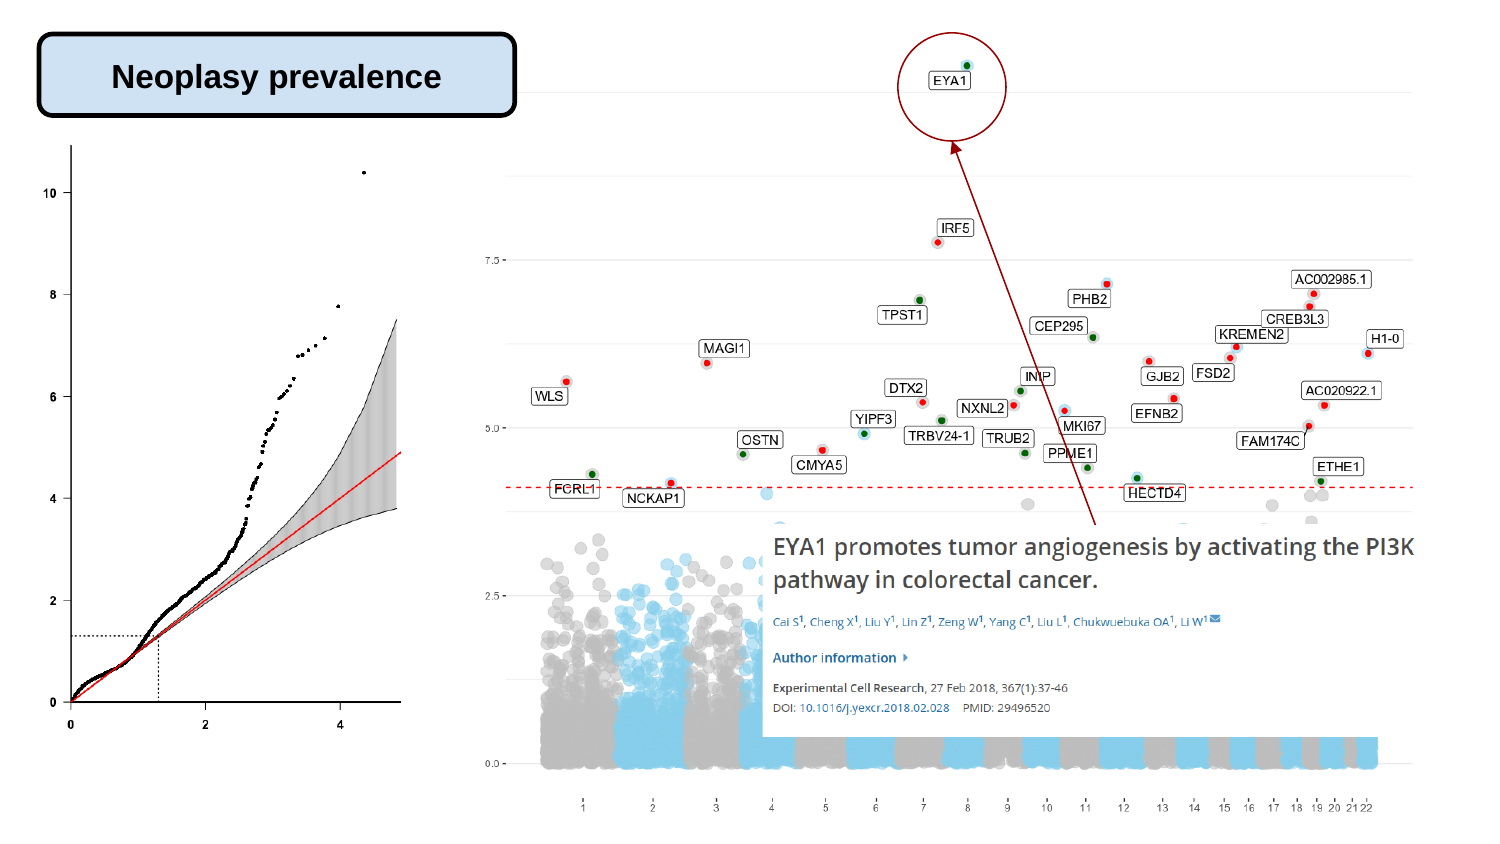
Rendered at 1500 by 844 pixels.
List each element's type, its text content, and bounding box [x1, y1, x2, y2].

picture [38, 133, 402, 737]
text_box Neoplasy prevalence [38, 33, 467, 116]
picture [472, 24, 1419, 819]
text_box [762, 32, 1429, 737]
